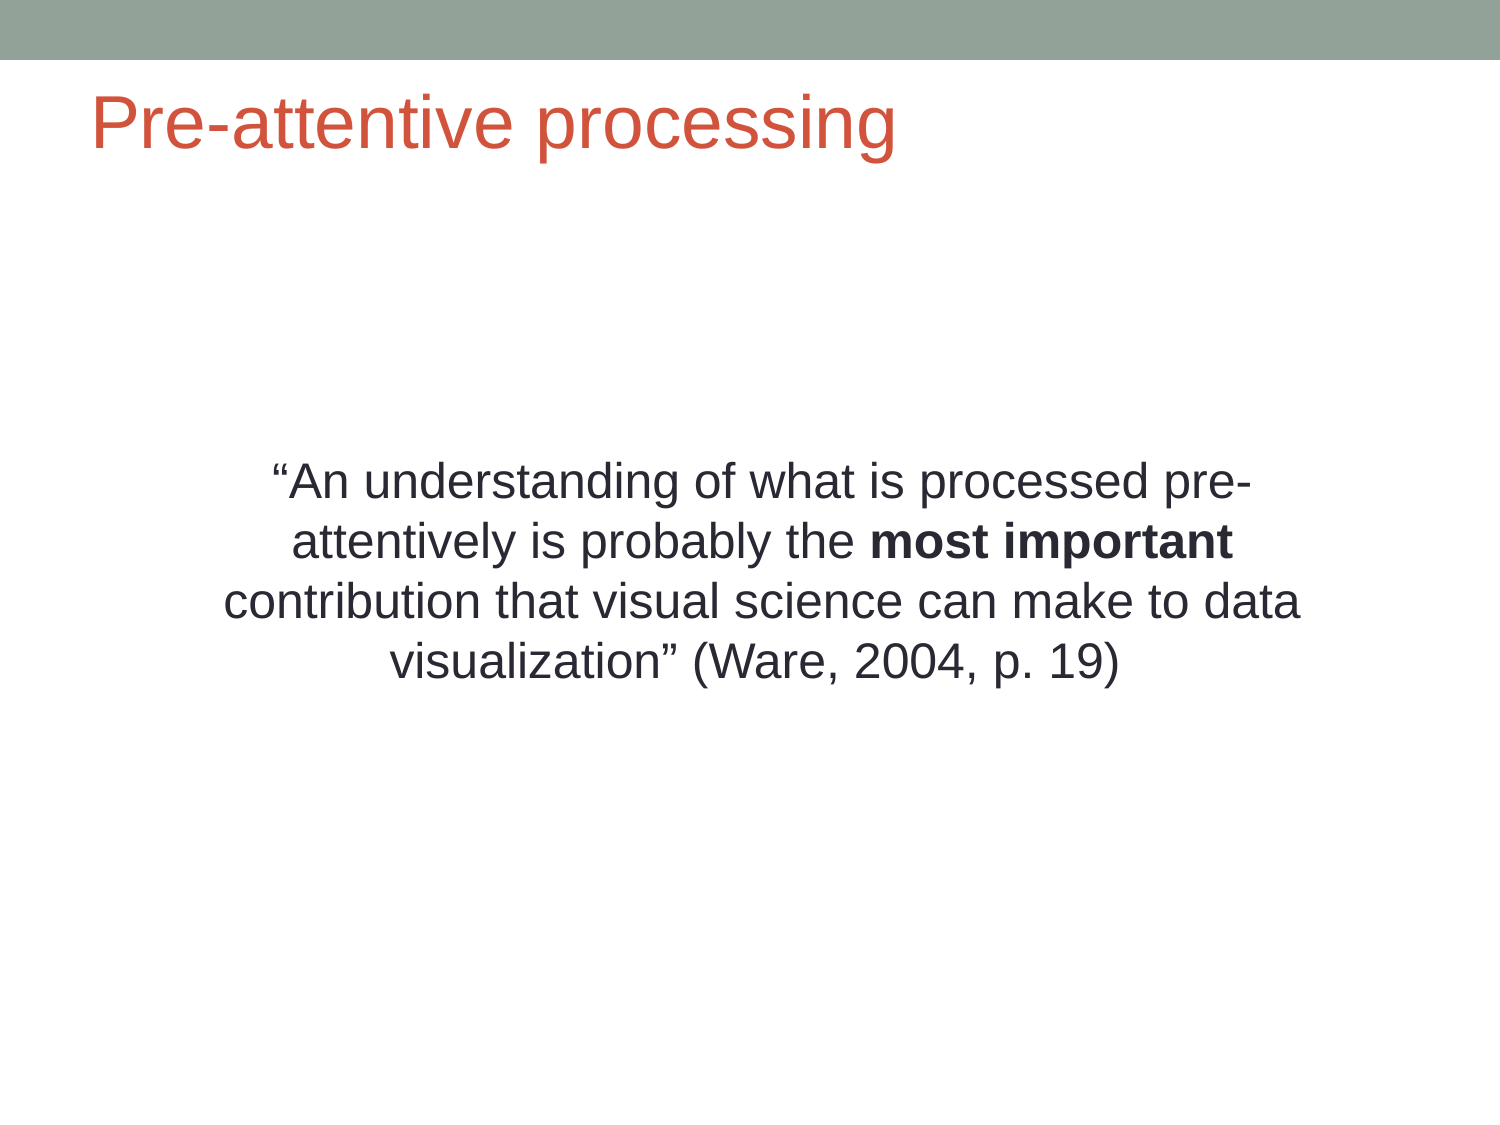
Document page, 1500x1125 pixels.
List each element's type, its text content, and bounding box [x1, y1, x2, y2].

title Pre-attentive processing [75, 37, 1425, 200]
text_box “An understanding of what is processed pre-attentively is probably the most important contribution that visual science can make to data visualization” (Ware, 2004, p. 19) [187, 441, 1338, 699]
